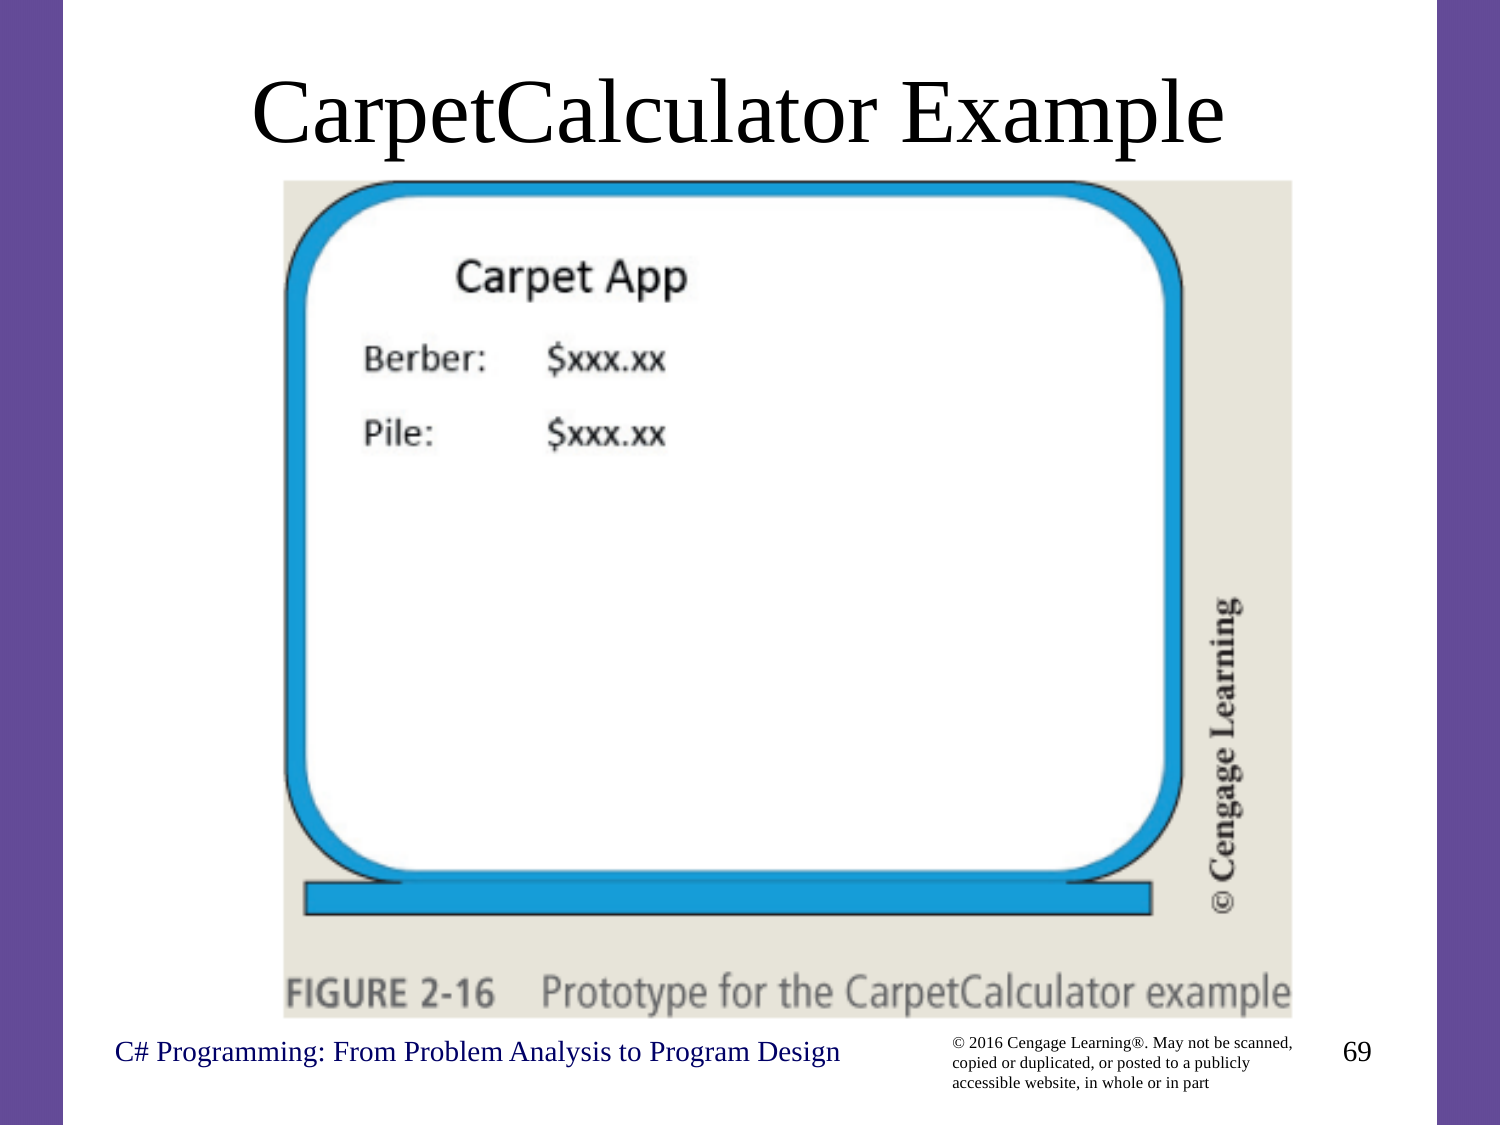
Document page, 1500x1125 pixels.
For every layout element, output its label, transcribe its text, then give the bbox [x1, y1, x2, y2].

title CarpetCalculator Example [112, 24, 1388, 188]
picture [0, 0, 63, 1125]
footer C# Programming: From Problem Analysis to Program Design [99, 1024, 988, 1101]
slide_number 69 [1074, 1024, 1388, 1101]
picture [277, 174, 1301, 1026]
picture [1437, 0, 1500, 1125]
